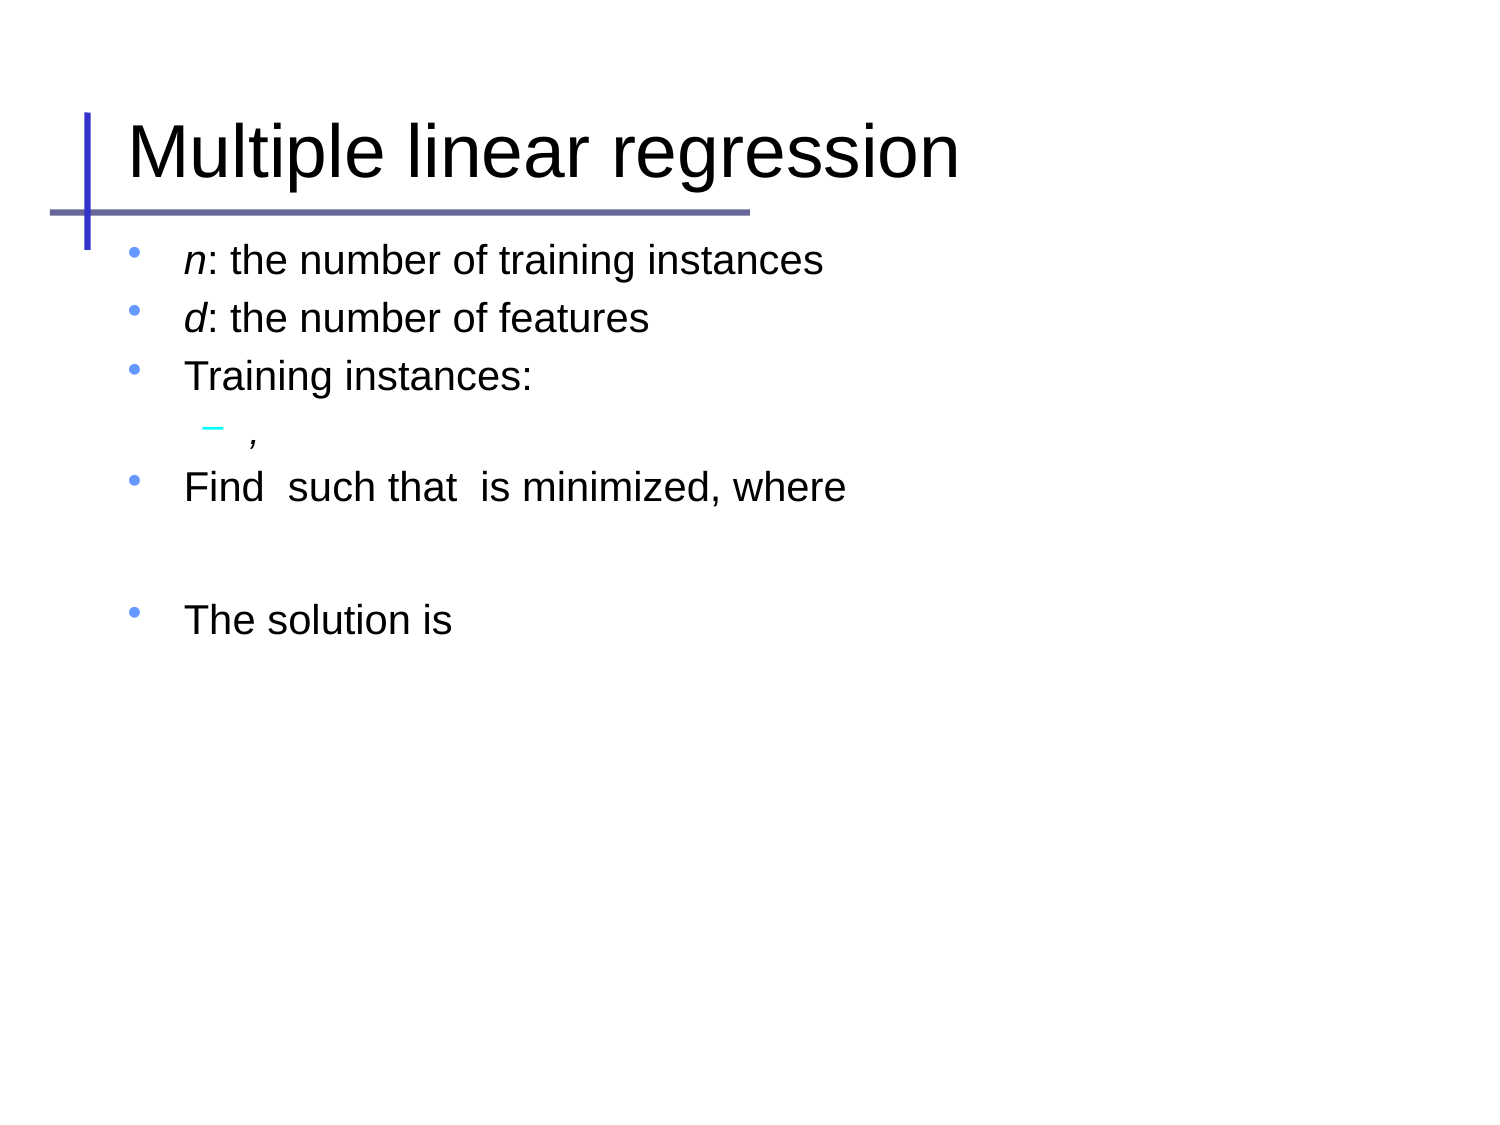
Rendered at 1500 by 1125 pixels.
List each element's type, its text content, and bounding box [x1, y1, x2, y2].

title Multiple linear regression [112, 37, 1388, 200]
